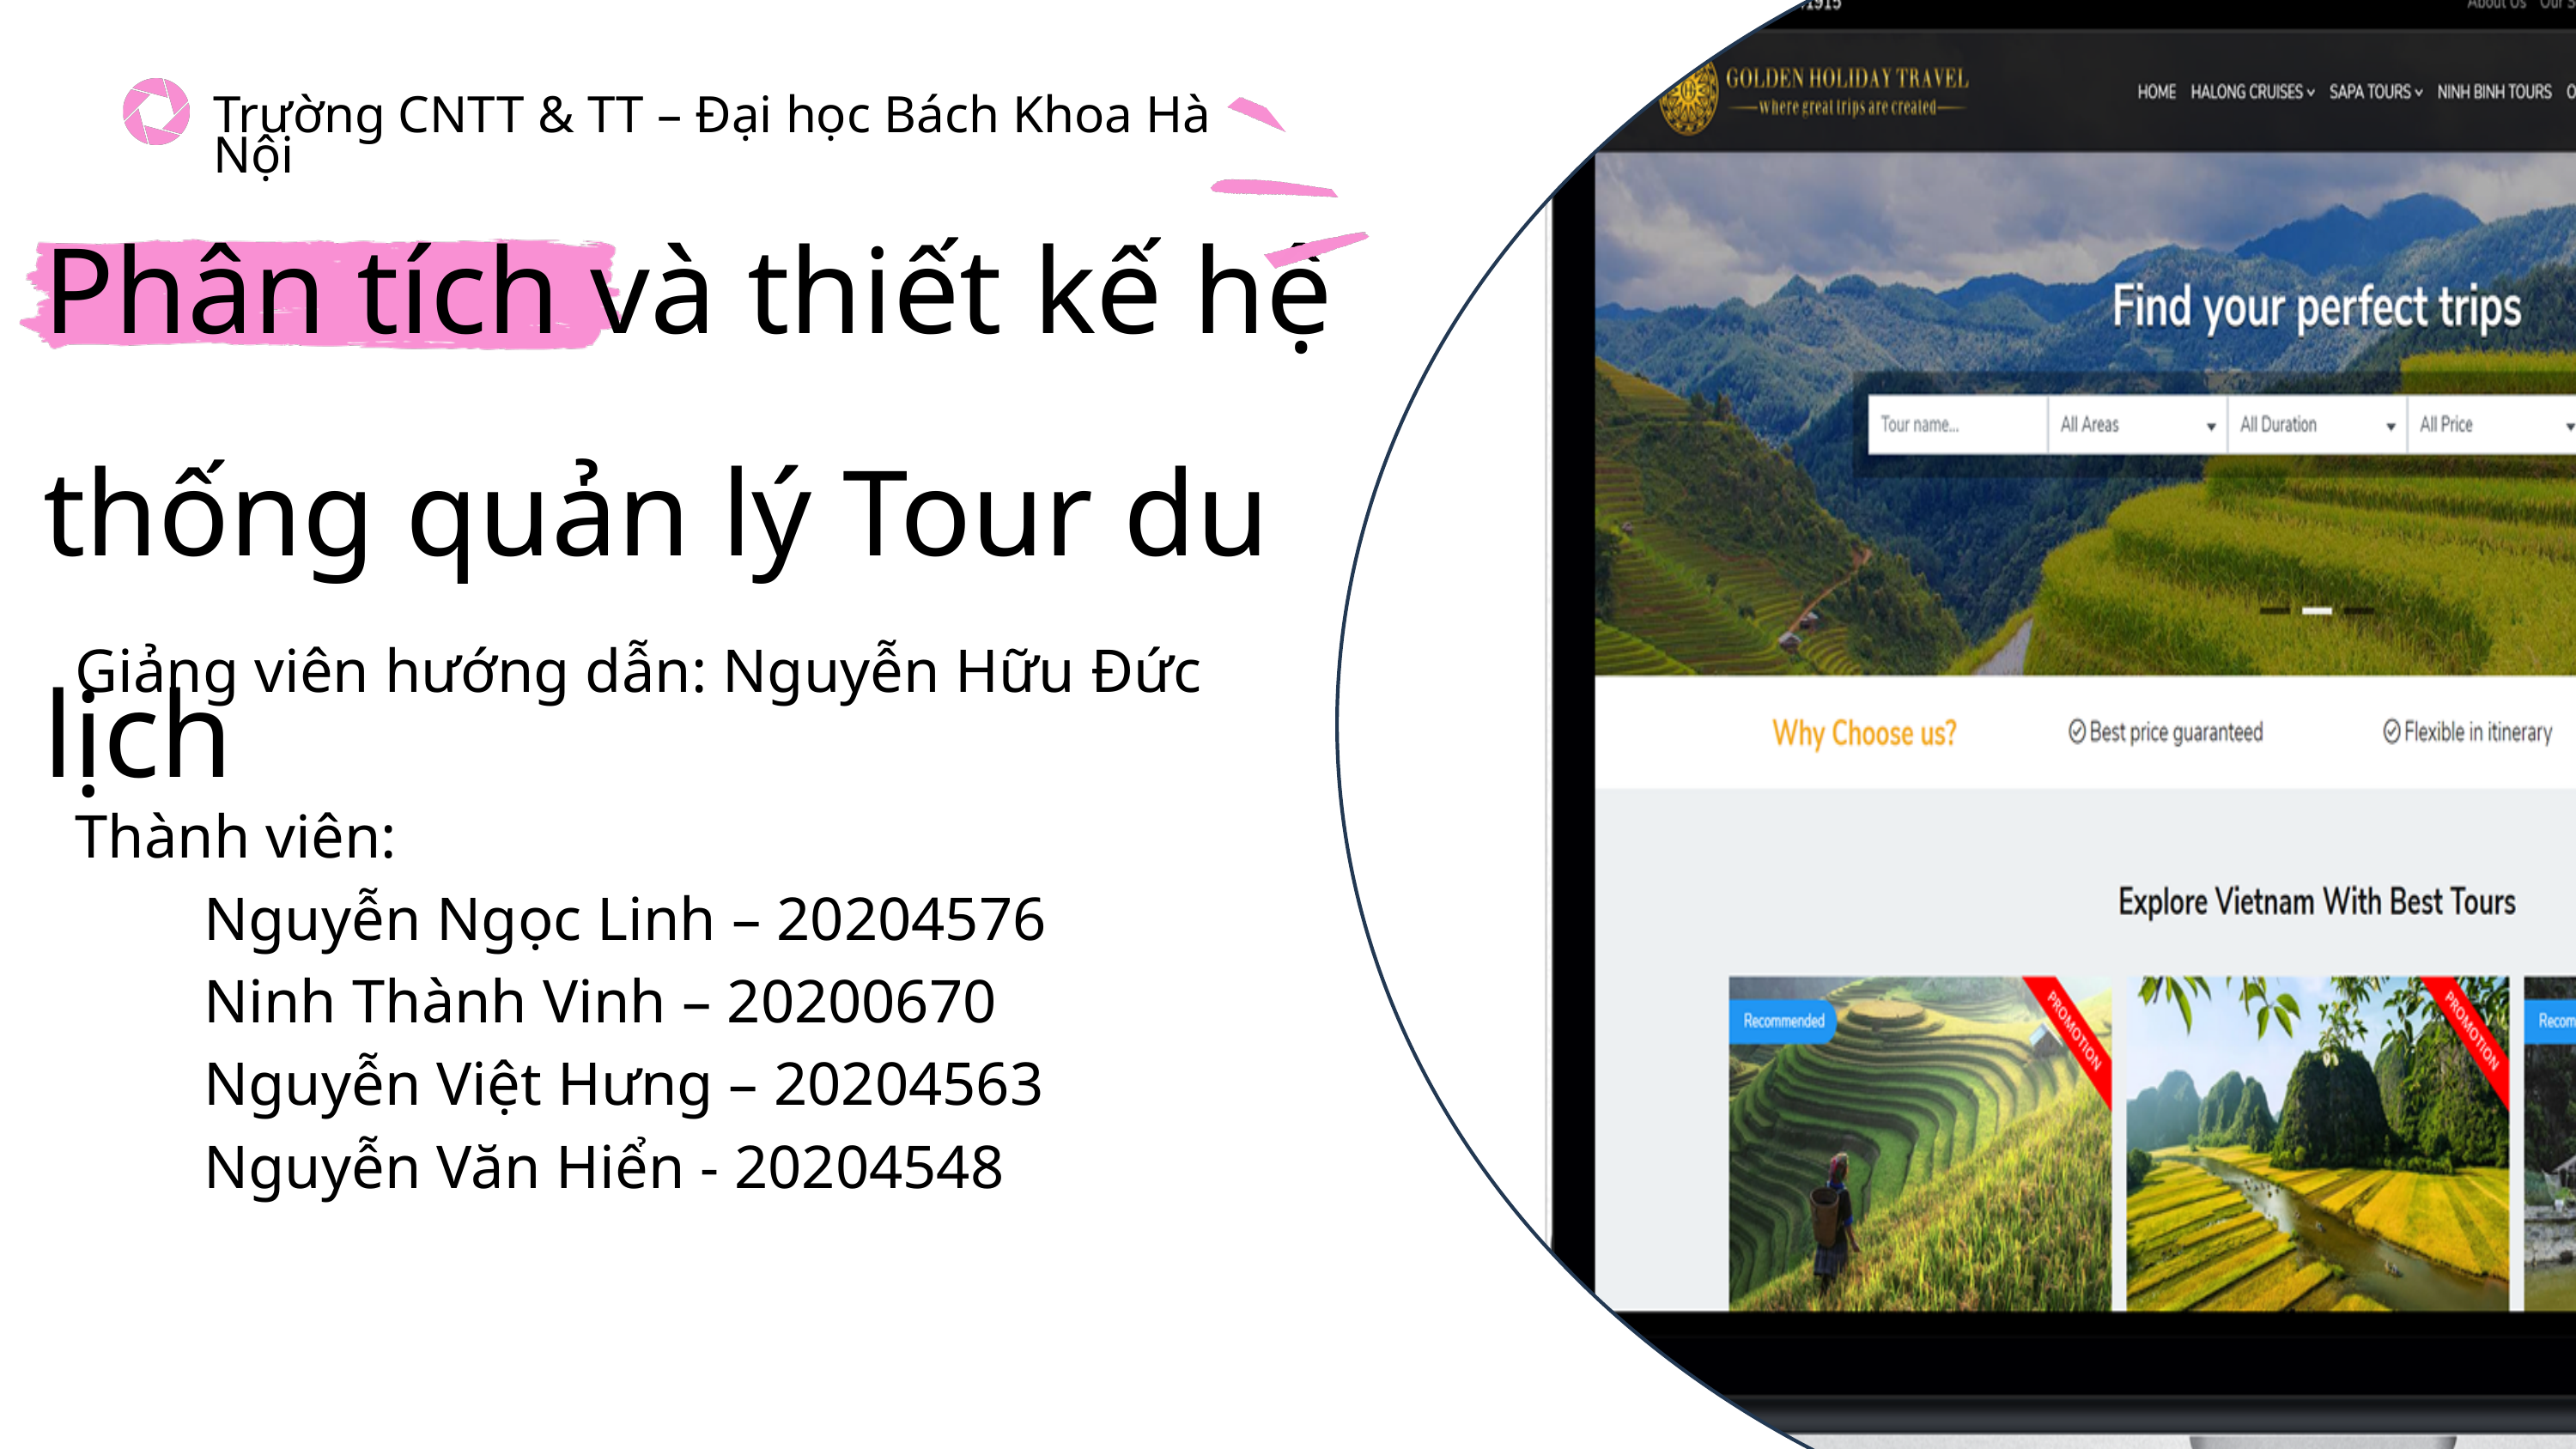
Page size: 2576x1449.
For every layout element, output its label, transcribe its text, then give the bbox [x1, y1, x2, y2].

text_box [1335, 0, 2576, 1449]
text_box [1181, 88, 1370, 295]
text_box Phân tích và thiết kế hệ thống quản lý Tour du lịch [42, 136, 1357, 801]
text_box Giảng viên hướng dẫn: Nguyễn Hữu Đức Thành viên: Nguyễn Ngọc Linh – 20204576 Ninh Thành Vinh – 20200670 Nguyễn Việt Hưng – 20204563 Nguyễn Văn Hiển - 20204548 [75, 621, 1370, 1200]
text_box [19, 238, 42, 351]
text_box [123, 77, 1230, 145]
